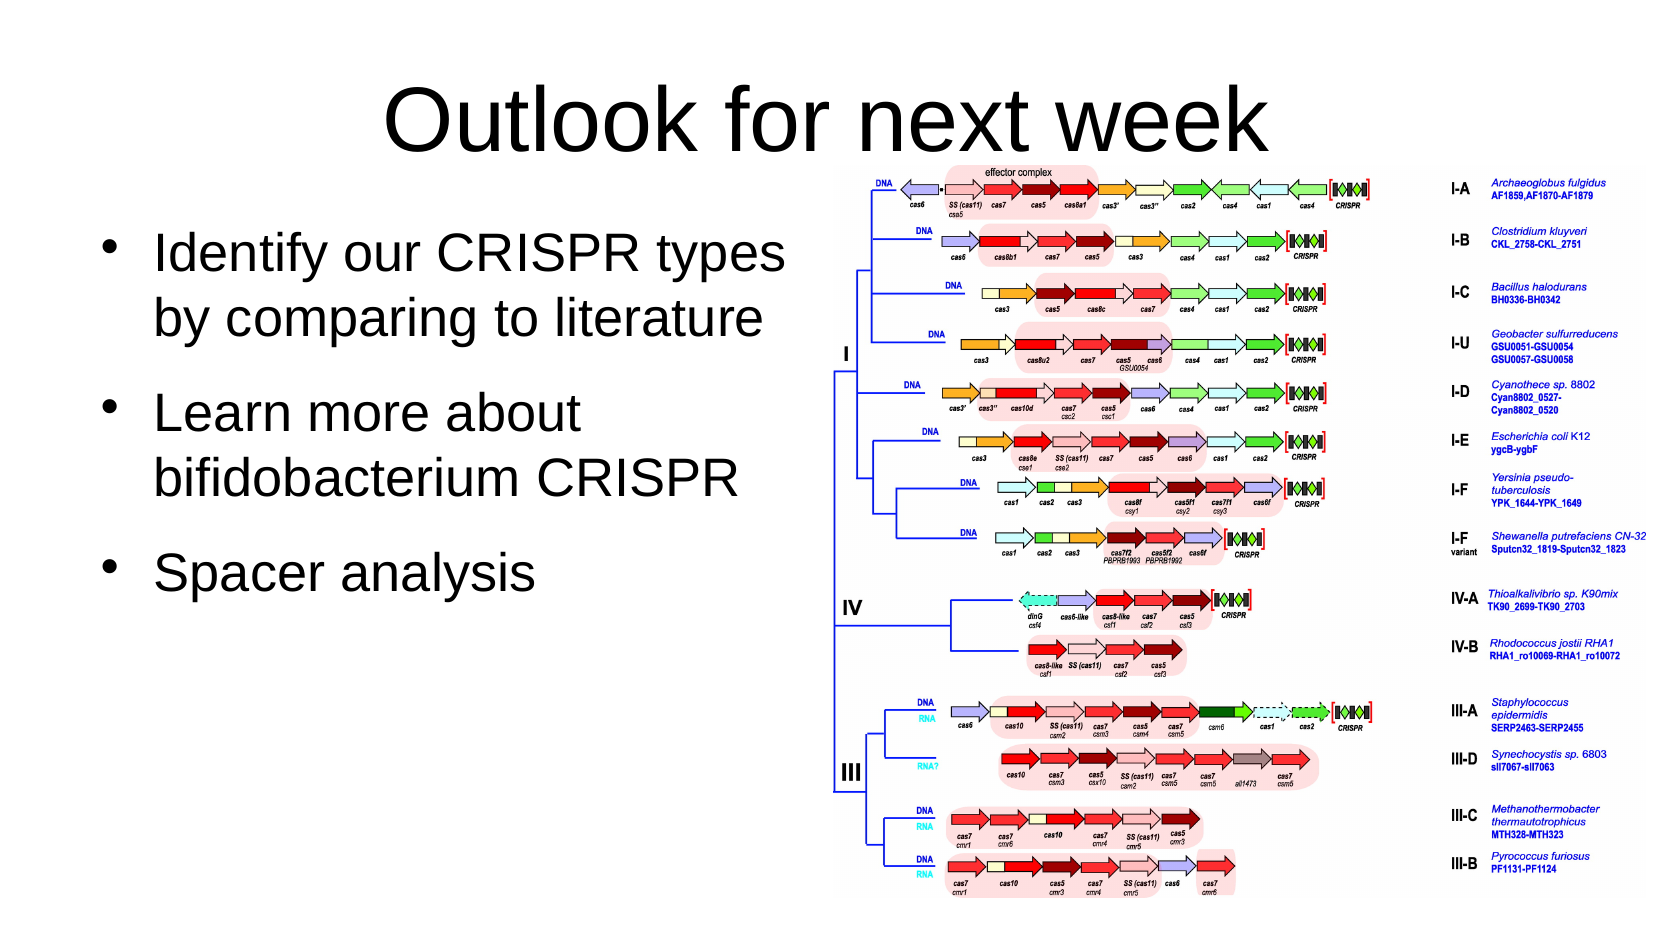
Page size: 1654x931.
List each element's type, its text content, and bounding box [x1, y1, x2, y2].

text_box Outlook for next week [82, 37, 1571, 193]
picture [833, 165, 1646, 898]
text_box Identify our CRISPR types by comparing to literature Learn more about bifidobacterium CRISPR Spacer analysis [82, 217, 803, 757]
